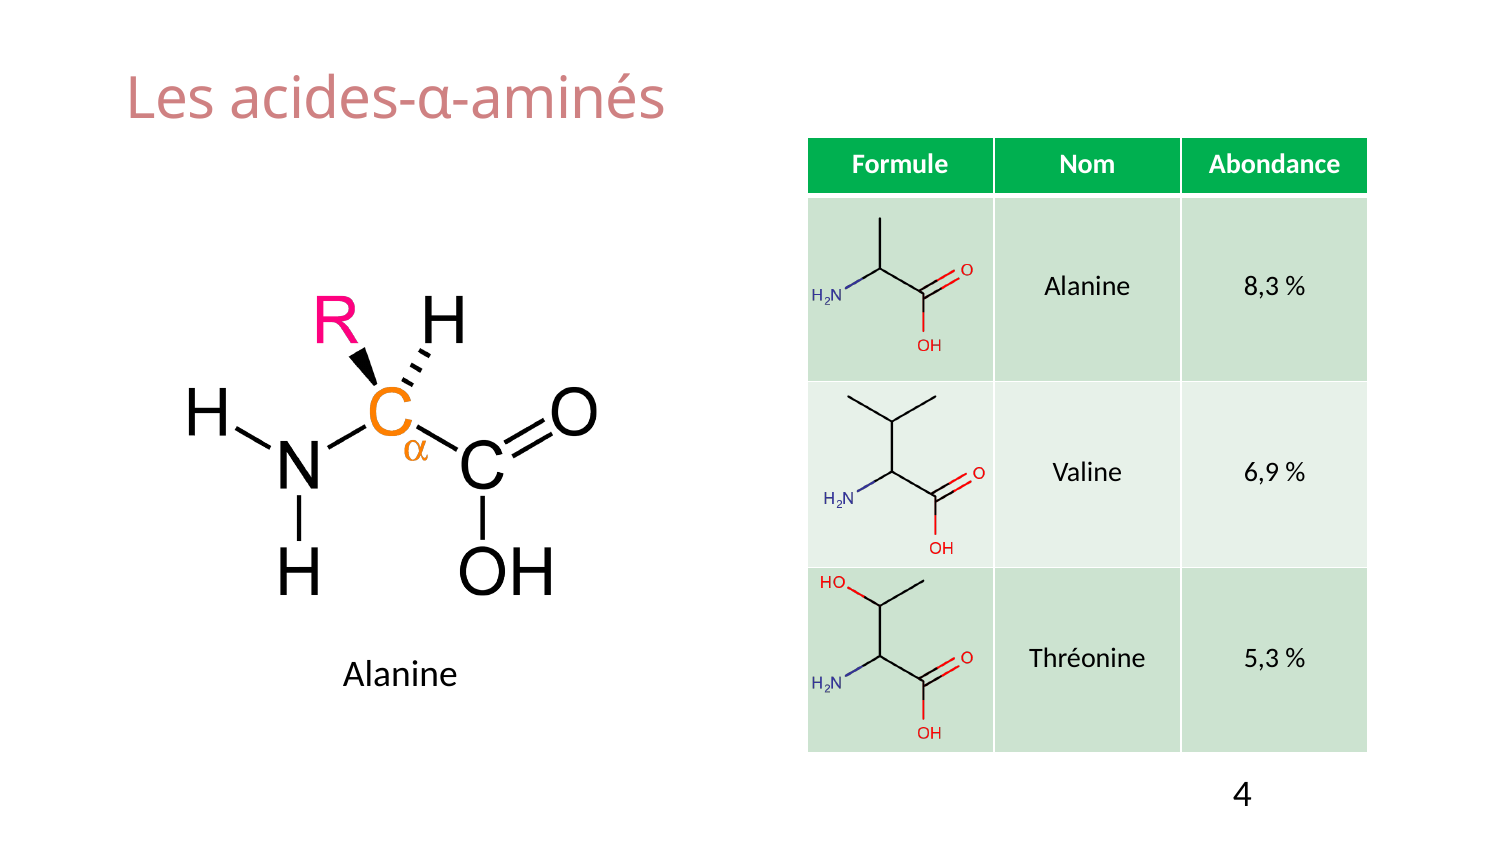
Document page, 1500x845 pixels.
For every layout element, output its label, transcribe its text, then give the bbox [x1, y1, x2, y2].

table_header Formule [808, 138, 993, 193]
table_cell Valine [1011, 382, 1180, 567]
table_cell Alanine [999, 198, 1180, 381]
picture [167, 274, 618, 616]
table_cell 6,9 % [1182, 382, 1367, 567]
slide_number 3 [1218, 761, 1380, 807]
table_cell 5,3 % [1182, 568, 1367, 752]
title Les acides-α-aminés [110, 23, 1349, 138]
table_cell 8,3 % [1182, 198, 1367, 381]
text_box Alanine [328, 641, 473, 702]
table_header Abondance [1182, 138, 1367, 193]
picture [793, 375, 1003, 760]
picture [793, 197, 991, 372]
table_cell Thréonine [1001, 568, 1180, 752]
table_header Nom [995, 138, 1180, 193]
